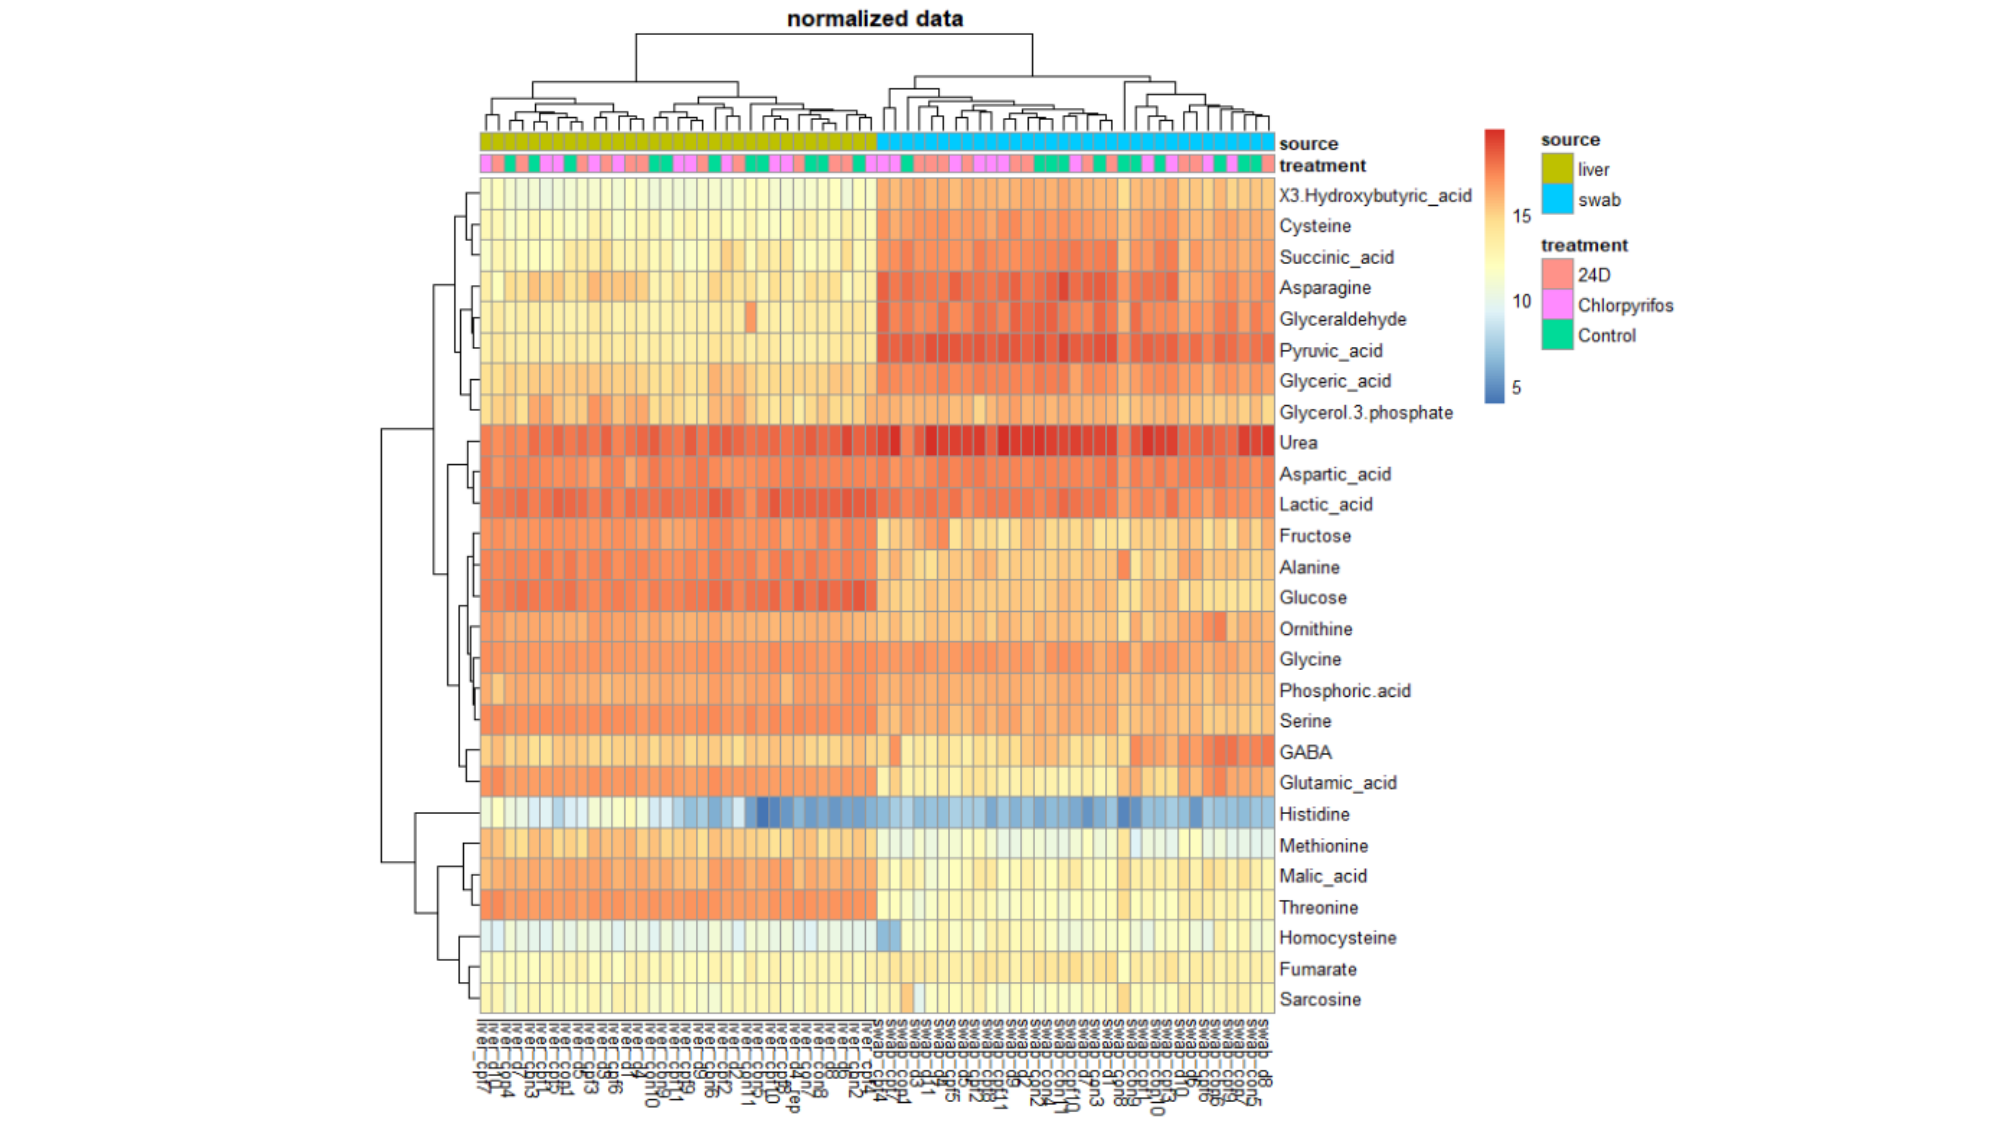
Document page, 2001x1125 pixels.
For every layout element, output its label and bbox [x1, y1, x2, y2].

picture [378, 0, 1679, 1125]
